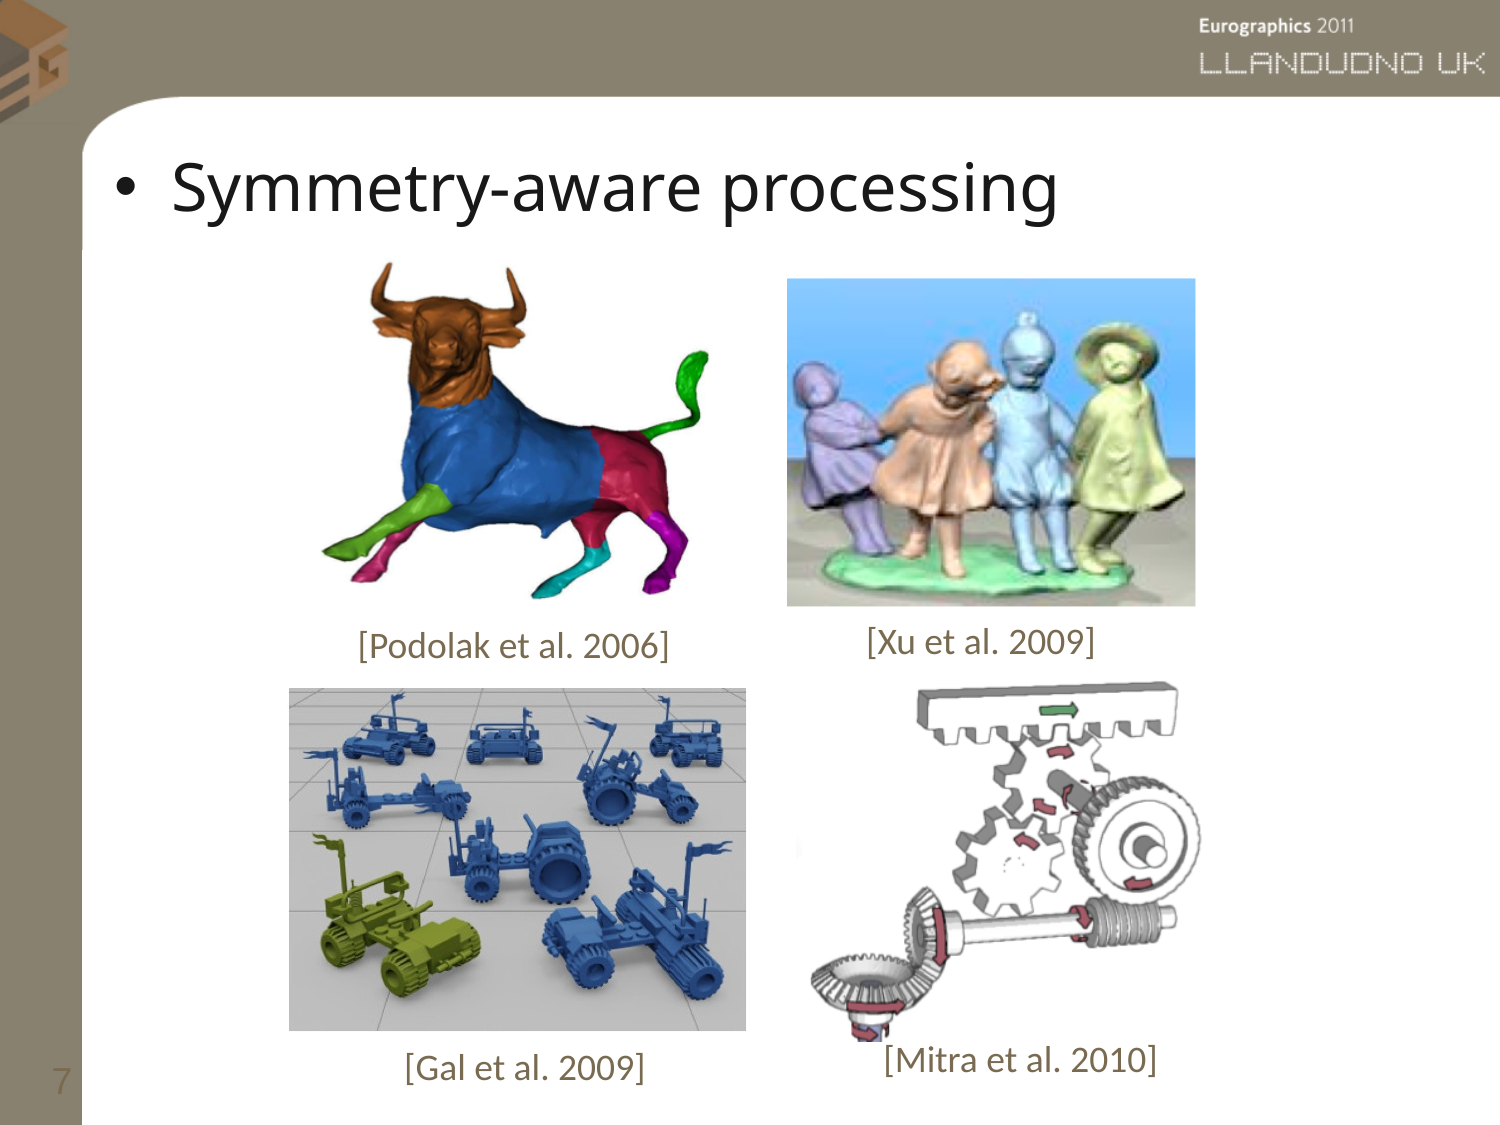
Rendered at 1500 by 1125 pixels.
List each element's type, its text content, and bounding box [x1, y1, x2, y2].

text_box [787, 274, 1201, 671]
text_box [314, 249, 726, 675]
list Symmetry-aware processing [99, 137, 1463, 1101]
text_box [287, 687, 751, 1097]
picture [0, 0, 1500, 1125]
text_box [795, 674, 1213, 1089]
